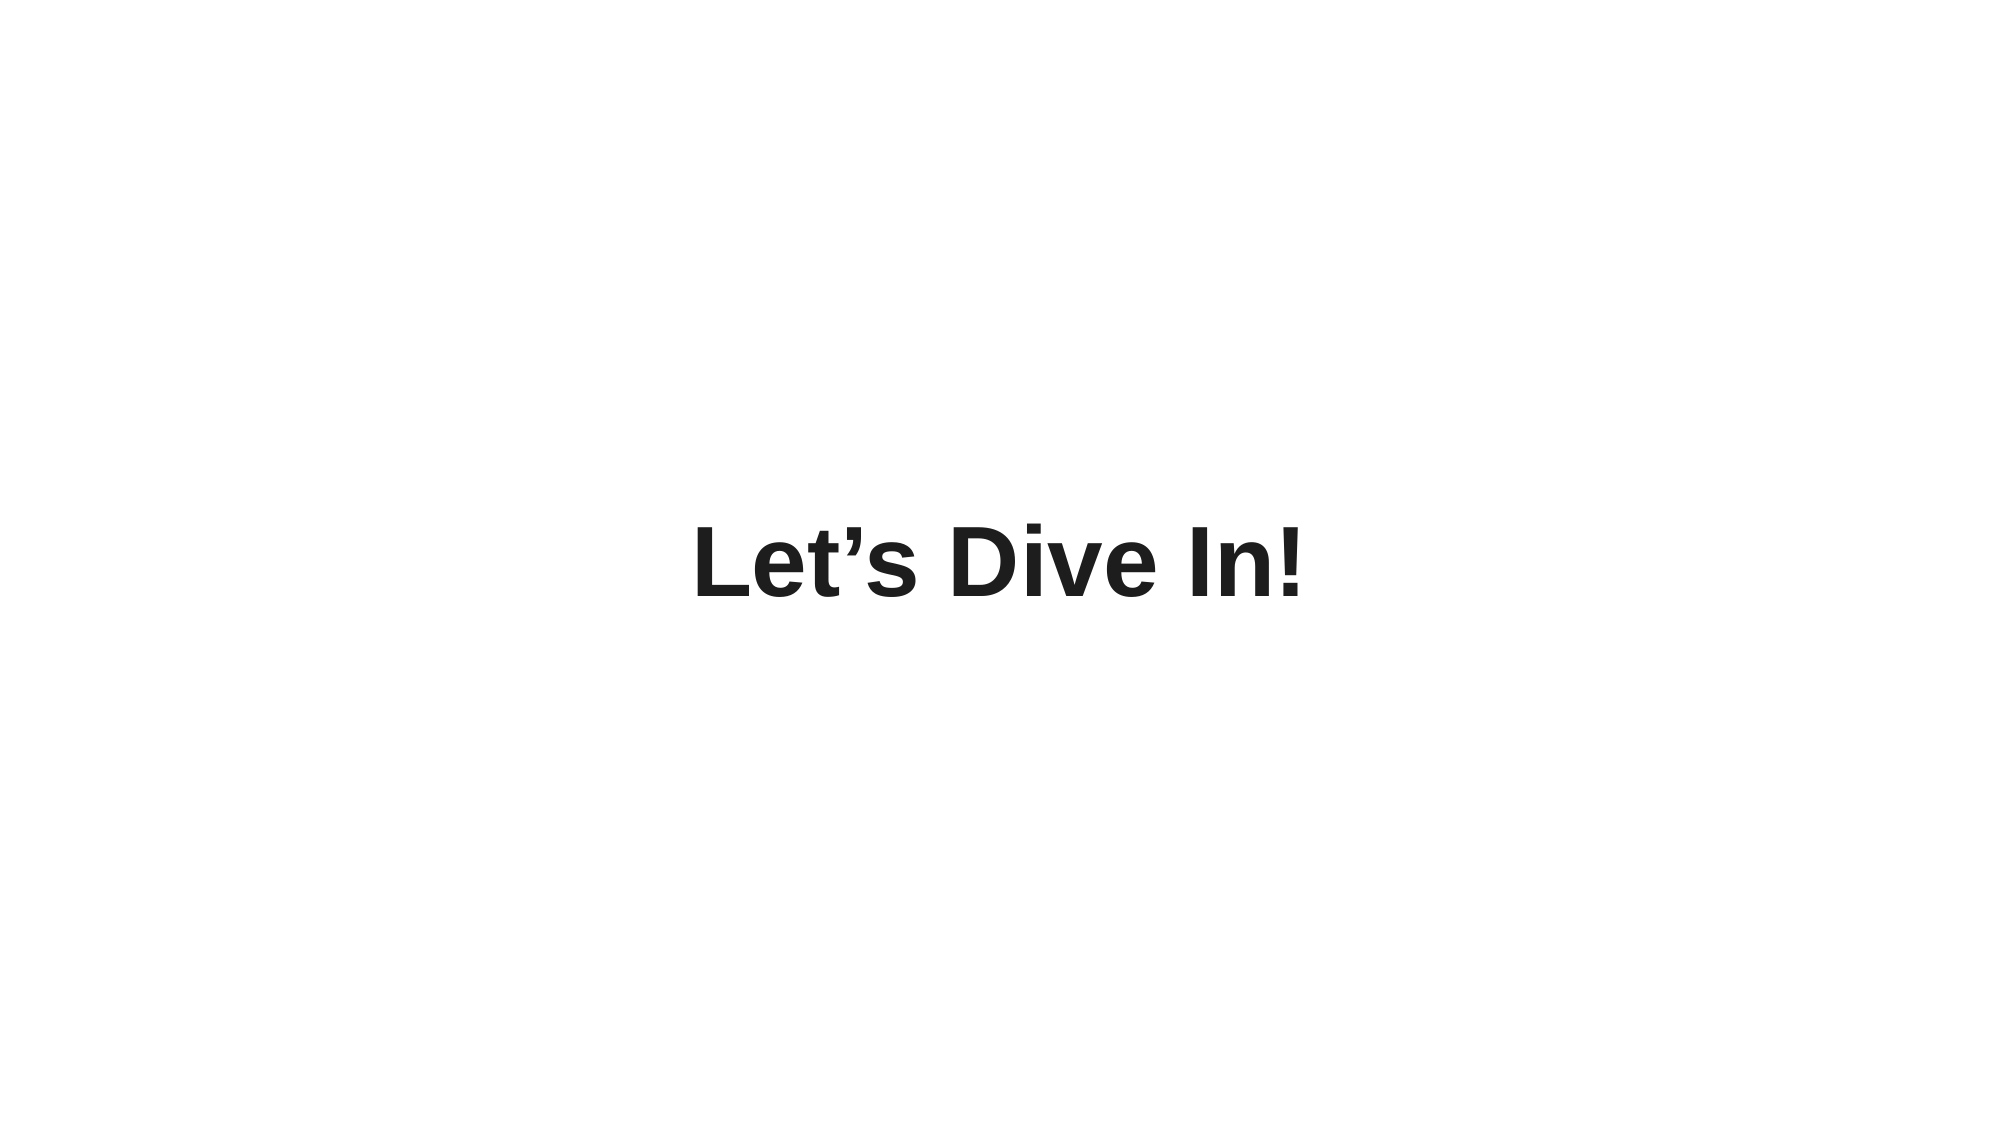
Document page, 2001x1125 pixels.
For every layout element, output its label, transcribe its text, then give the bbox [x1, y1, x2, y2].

text_box Let’s Dive In! [266, 488, 1734, 637]
